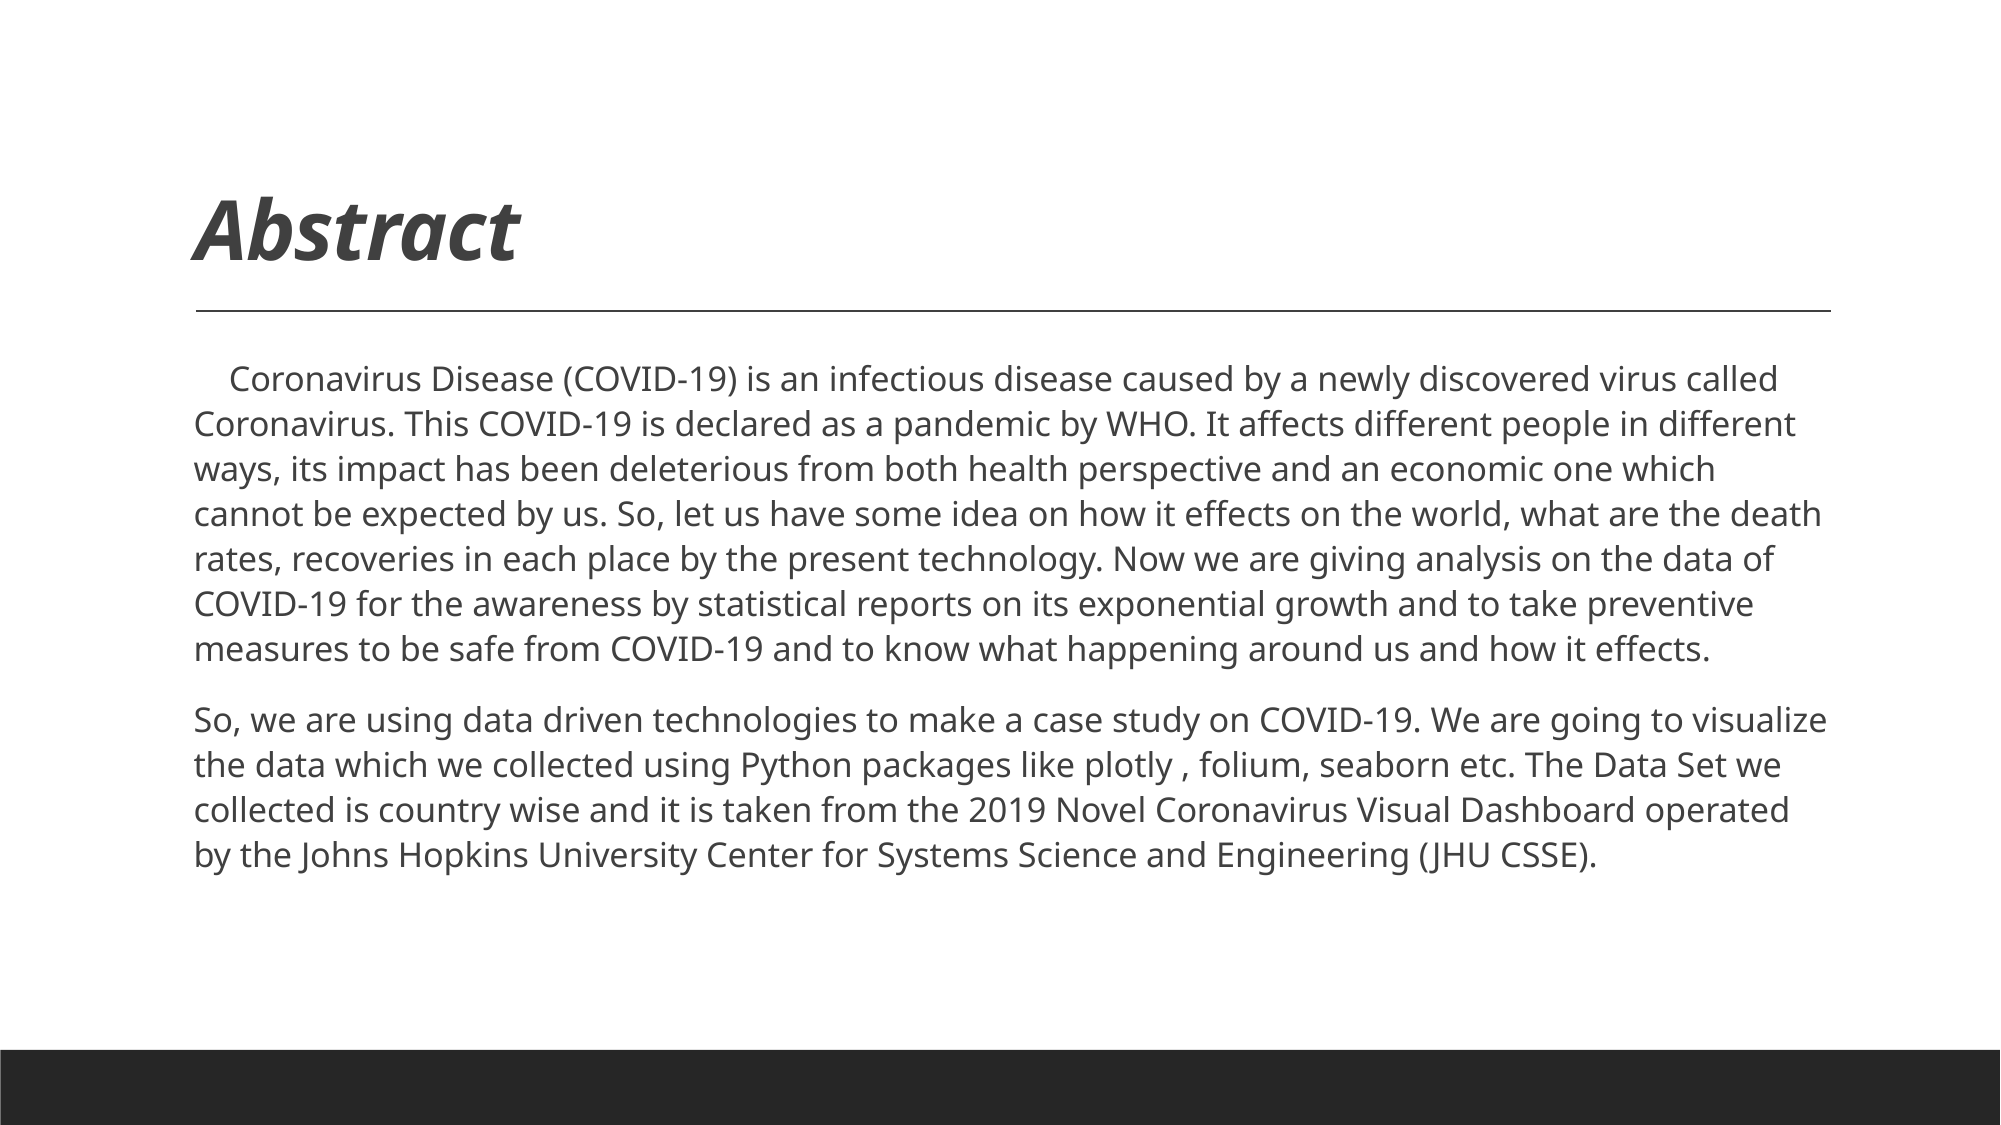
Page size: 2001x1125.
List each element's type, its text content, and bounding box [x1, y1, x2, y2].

title Abstract [180, 47, 1830, 285]
list Coronavirus Disease (COVID-19) is an infectious disease caused by a newly discovered virus called Coronavirus. This COVID-19 is declared as a pandemic by WHO. It affects different people in different ways, its impact has been deleterious from both health perspective and an economic one which cannot be expected by us. So, let us have some idea on how it effects on the world, what are the death rates, recoveries in each place by the present technology. Now we are giving analysis on the data of COVID-19 for the awareness by statistical reports on its exponential growth and to take preventive measures to be safe from COVID-19 and to know what happening around us and how it effects. So, we are using data driven technologies to make a case study on COVID-19. We are going to visualize the data which we collected using Python packages like plotly , folium, seaborn etc. The Data Set we collected is country wise and it is taken from the 2019 Novel Coronavirus Visual Dashboard operated by the Johns Hopkins University Center for Systems Science and Engineering (JHU CSSE). [180, 345, 1830, 963]
